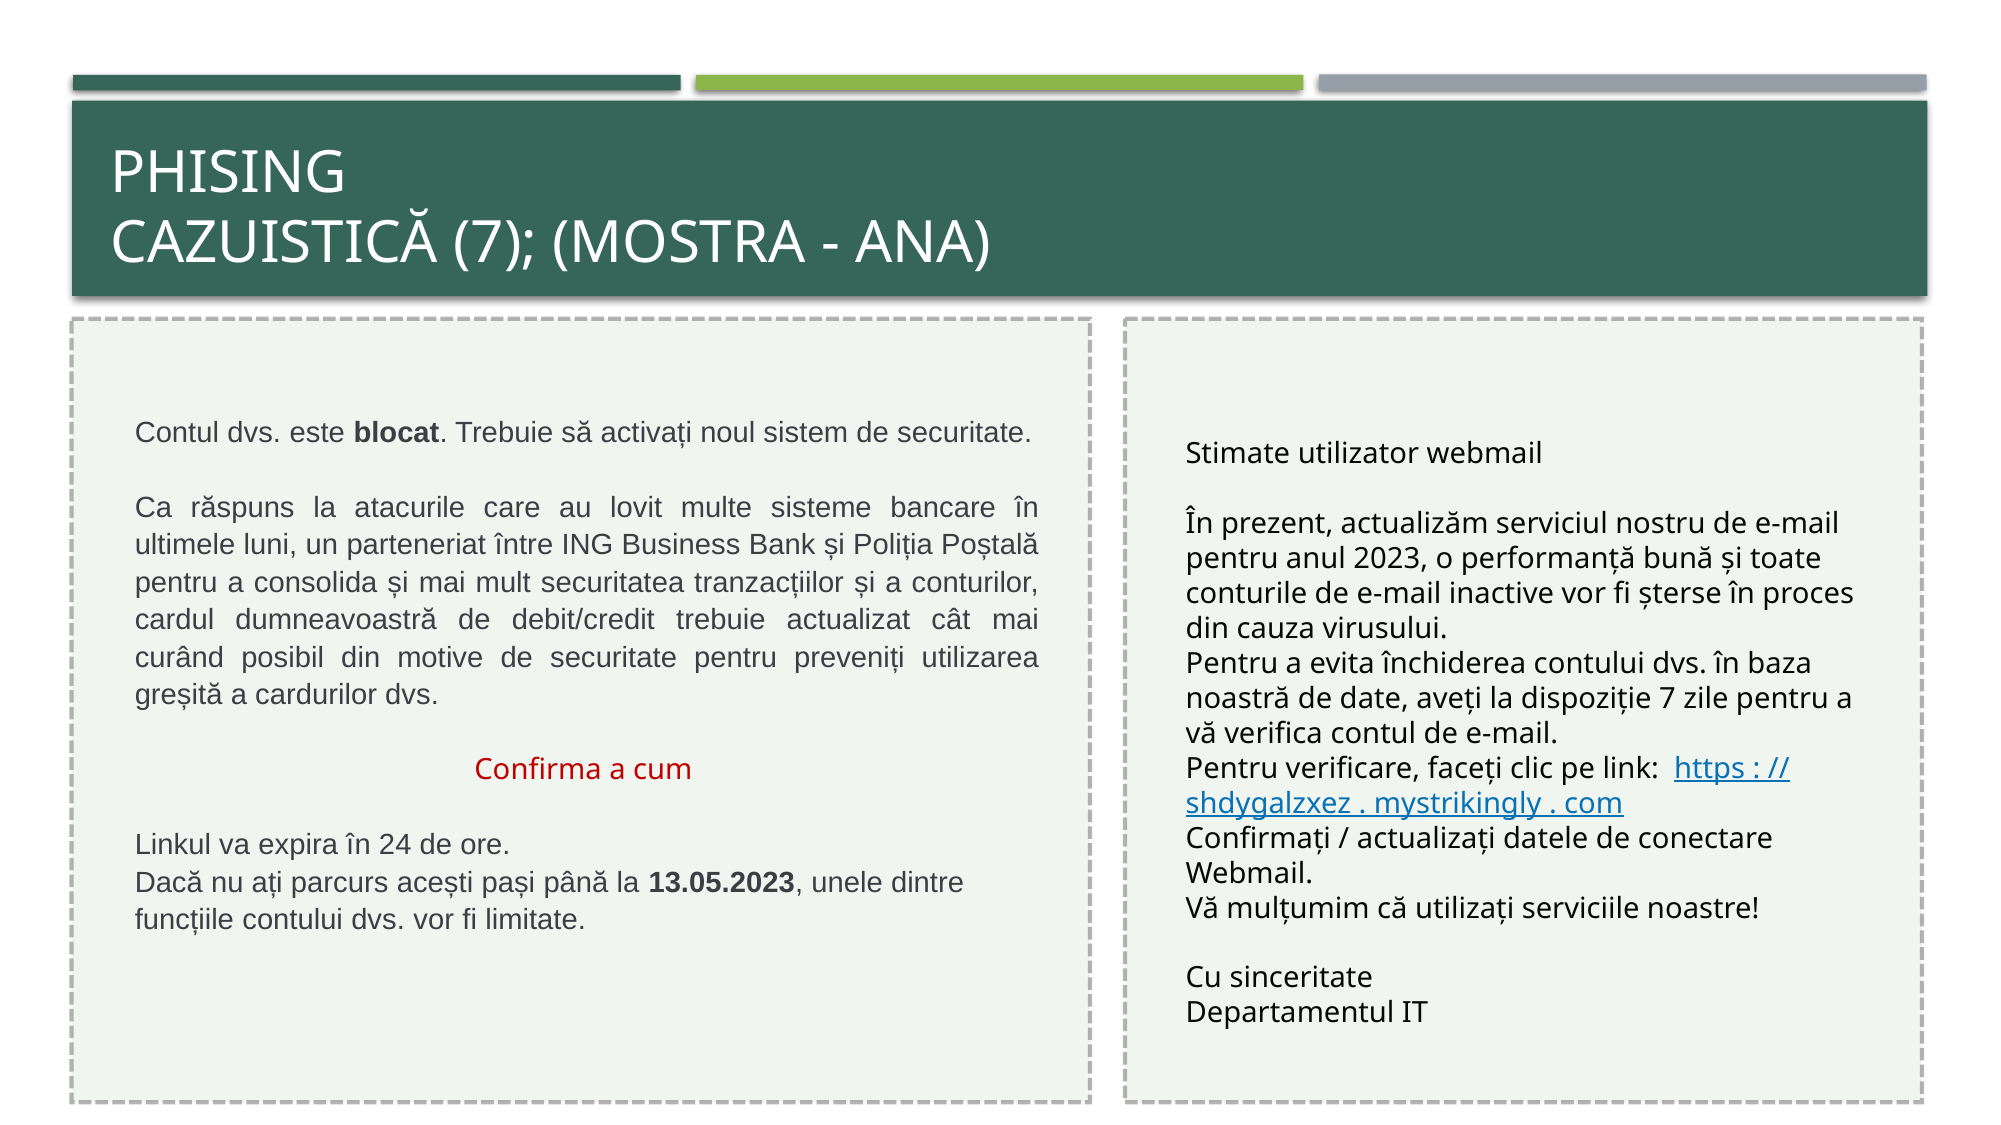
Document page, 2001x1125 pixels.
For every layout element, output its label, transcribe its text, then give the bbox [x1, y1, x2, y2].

text_box [71, 318, 1091, 1103]
text_box Contul dvs. este blocat. Trebuie să activați noul sistem de securitate. Ca răspuns la atacurile care au lovit multe sisteme bancare în ultimele luni, un parteneriat între ING Business Bank și Poliția Poștală pentru a consolida și mai mult securitatea tranzacțiilor și a conturilor, cardul dumneavoastră de debit/credit trebuie actualizat cât mai curând posibil din motive de securitate pentru preveniți utilizarea greșită a cardurilor dvs. Confirma a cum Linkul va expira în 24 de ore. Dacă nu ați parcurs acești pași până la 13.05.2023, unele dintre funcțiile contului dvs. vor fi limitate. [120, 402, 1055, 943]
title Phising Cazuistică (7); (mostra - Ana) [95, 115, 1905, 282]
text_box [1124, 318, 1922, 1103]
